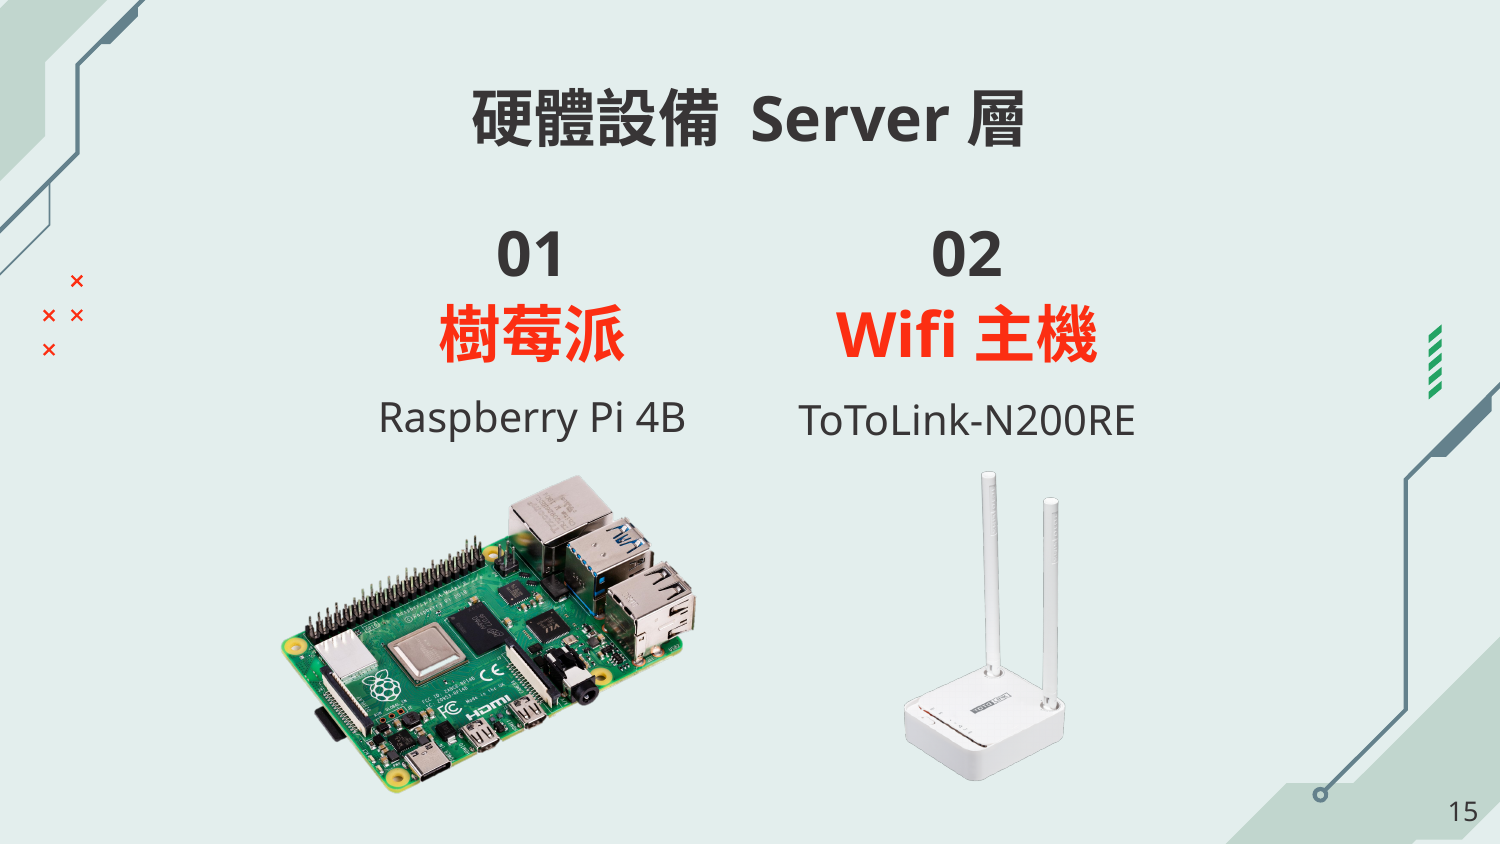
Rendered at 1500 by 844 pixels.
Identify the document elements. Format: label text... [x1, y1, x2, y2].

picture [756, 369, 1221, 834]
subtitle Raspberry Pi 4B [362, 367, 703, 465]
title 02 [894, 207, 1041, 295]
slide_number ‹#› [1403, 779, 1494, 844]
title 01 [459, 207, 606, 295]
picture [274, 468, 703, 799]
title 硬體設備 Server層 [118, 63, 1382, 161]
subtitle 樹莓派 [362, 301, 703, 363]
subtitle Wifi主機 [797, 301, 1138, 363]
